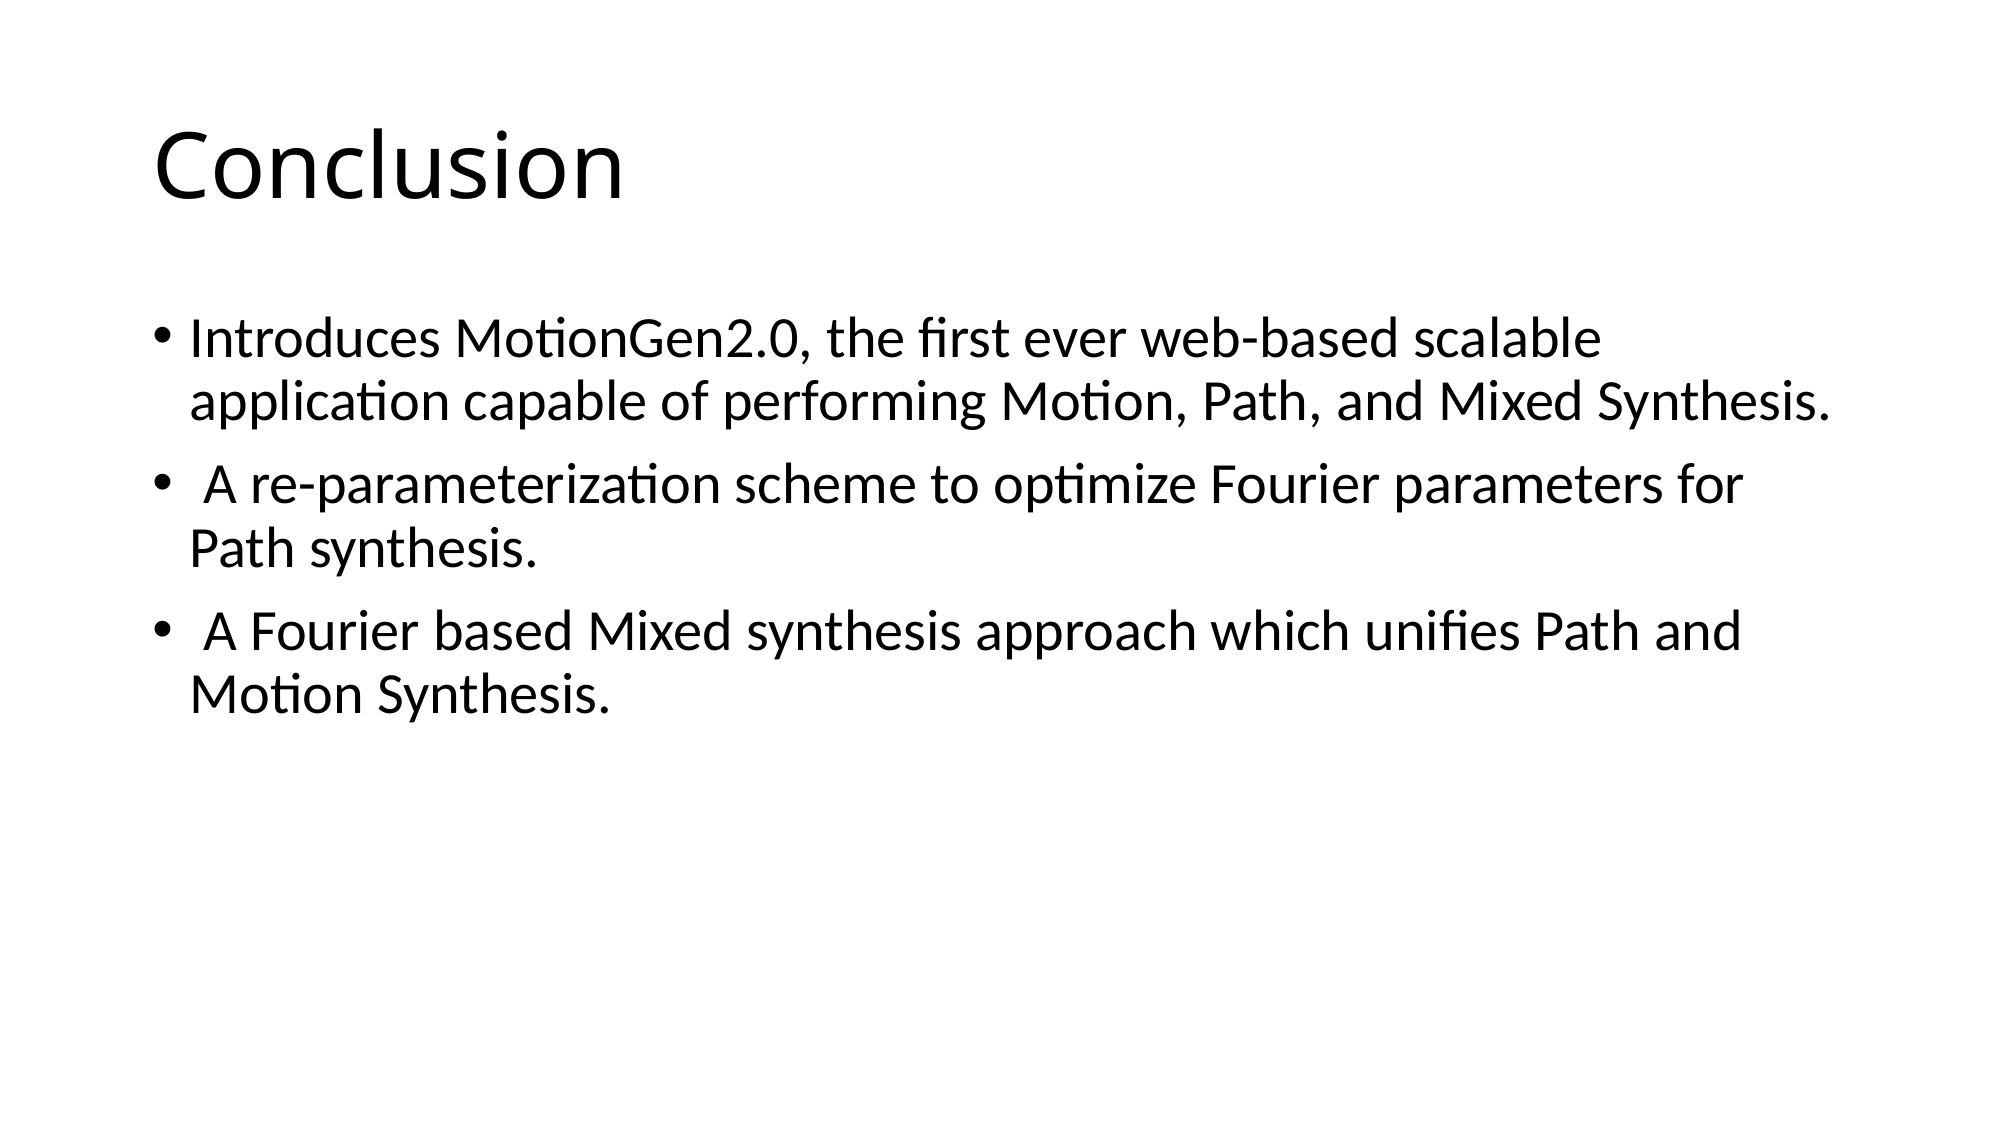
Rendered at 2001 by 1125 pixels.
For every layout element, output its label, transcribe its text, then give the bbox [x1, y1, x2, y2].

title Conclusion [137, 59, 1863, 278]
list Introduces MotionGen2.0, the first ever web-based scalable application capable of performing Motion, Path, and Mixed Synthesis. A re-parameterization scheme to optimize Fourier parameters for Path synthesis. A Fourier based Mixed synthesis approach which unifies Path and Motion Synthesis. [137, 299, 1863, 1014]
